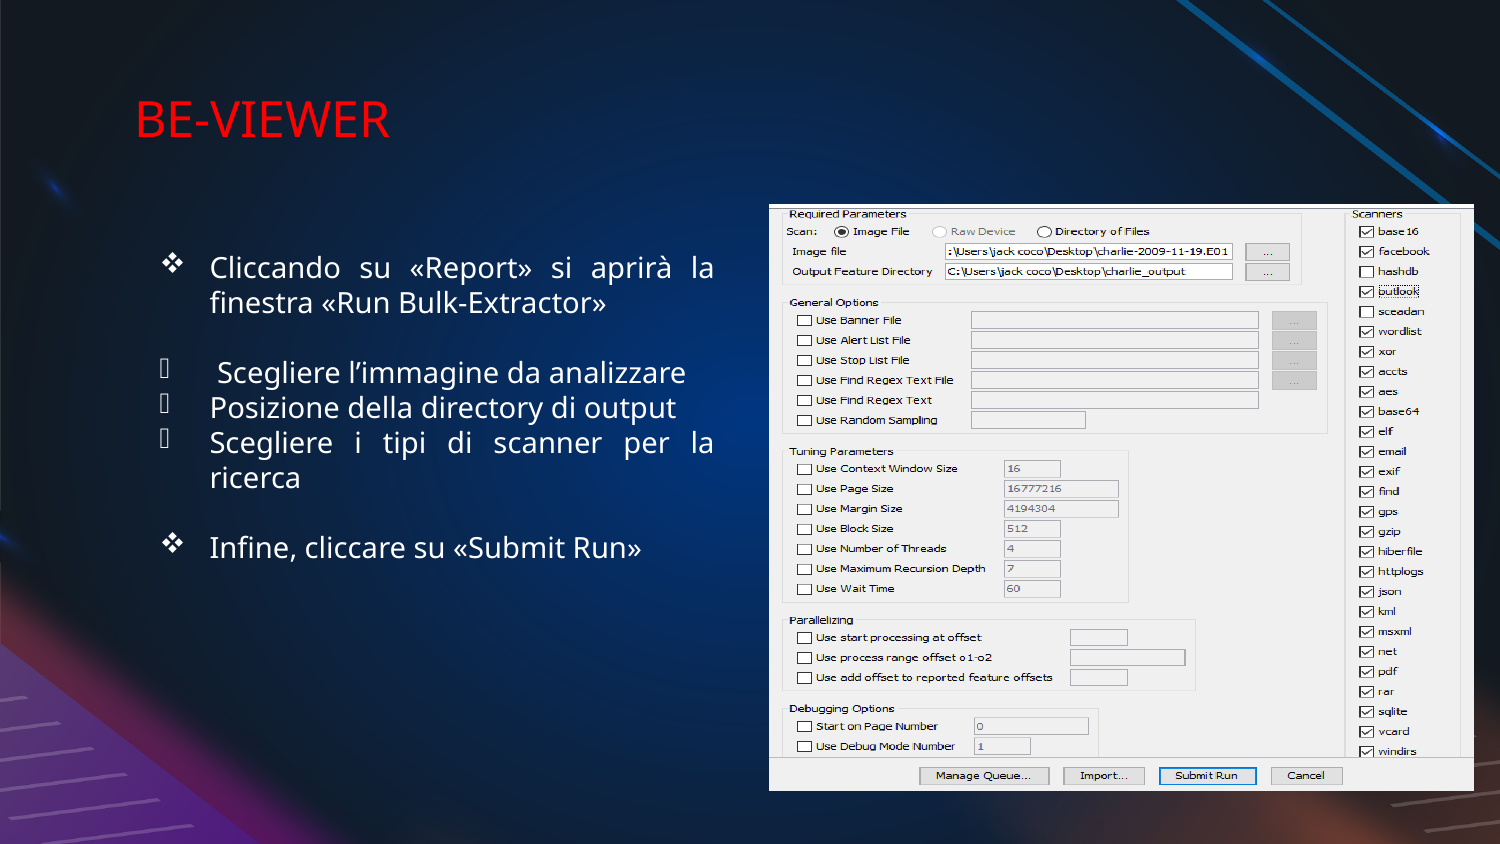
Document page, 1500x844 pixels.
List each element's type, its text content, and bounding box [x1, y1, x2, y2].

title BE-VIEWER [119, 72, 1449, 167]
list Cliccando su «Report» si aprirà la finestra «Run Bulk-Extractor» Scegliere l’immagine da analizzare Posizione della directory di output Scegliere i tipi di scanner per la ricerca Infine, cliccare su «Submit Run» [119, 204, 731, 723]
picture [0, 0, 1500, 844]
